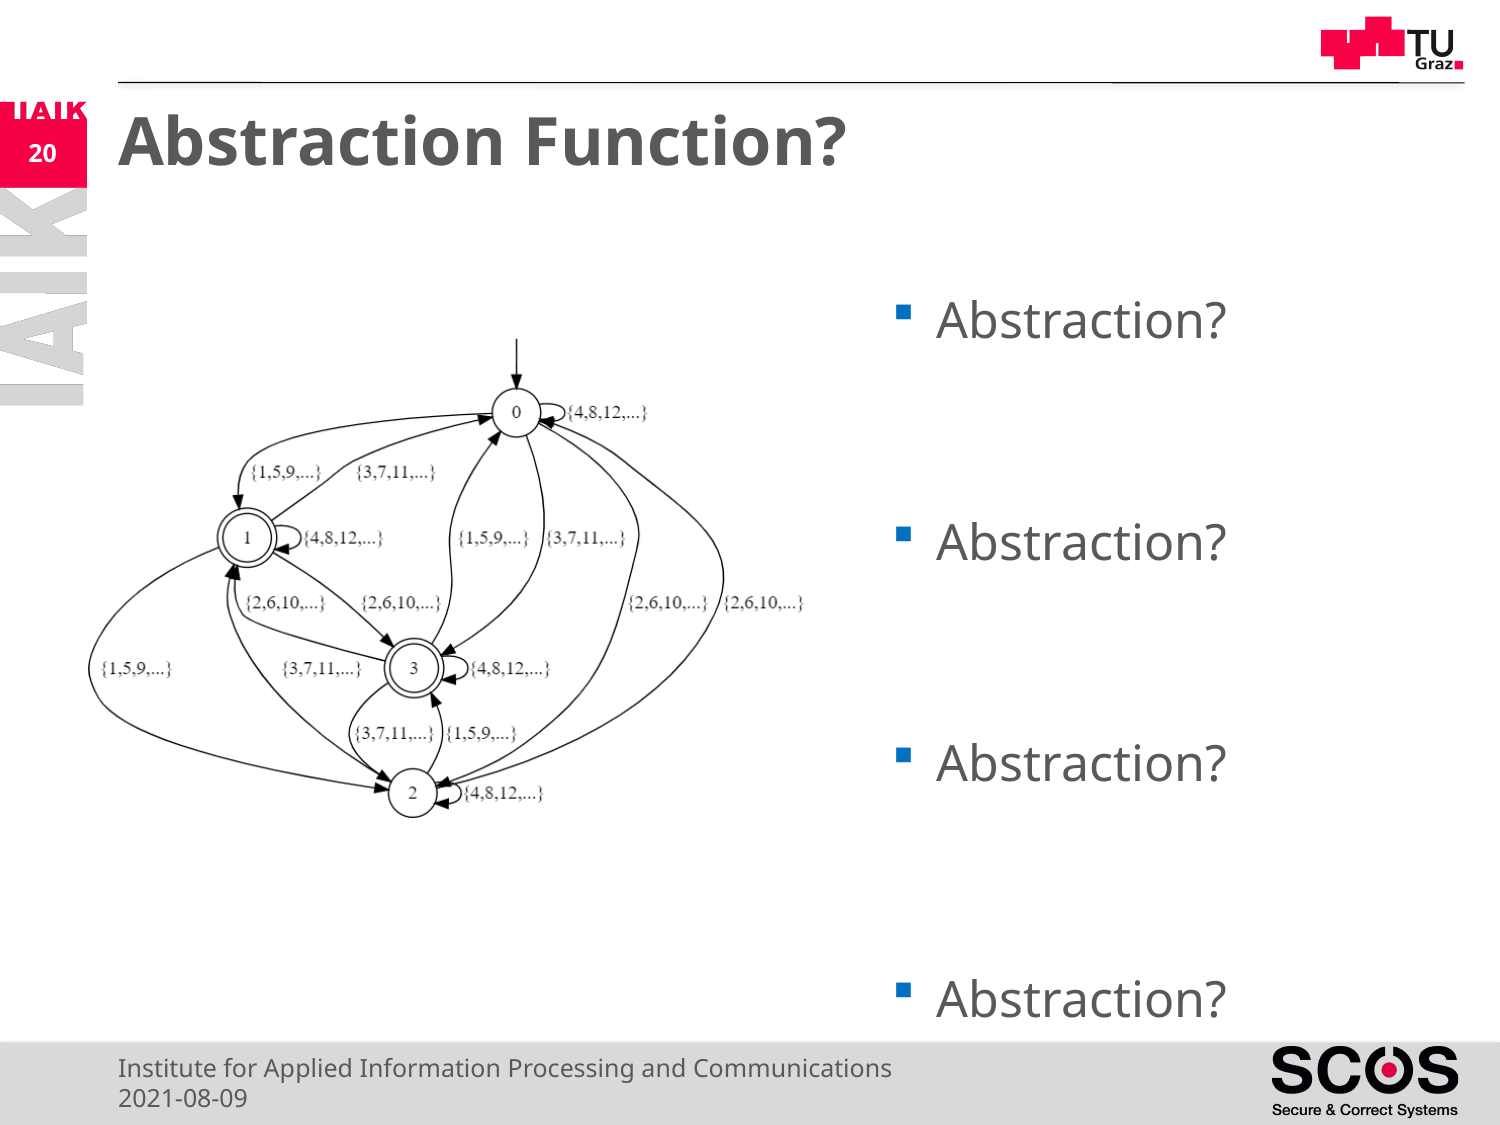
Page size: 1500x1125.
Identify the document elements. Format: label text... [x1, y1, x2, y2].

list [83, 332, 812, 823]
picture [1265, 1042, 1465, 1052]
picture [0, 1, 87, 406]
title Abstraction Function? [118, 98, 1469, 185]
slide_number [118, 1096, 730, 1118]
picture [1318, 13, 1466, 73]
slide_number 20 [1, 124, 84, 185]
footer Institute for Applied Information Processing and Communications [118, 1052, 1469, 1096]
picture [1265, 1096, 1465, 1122]
